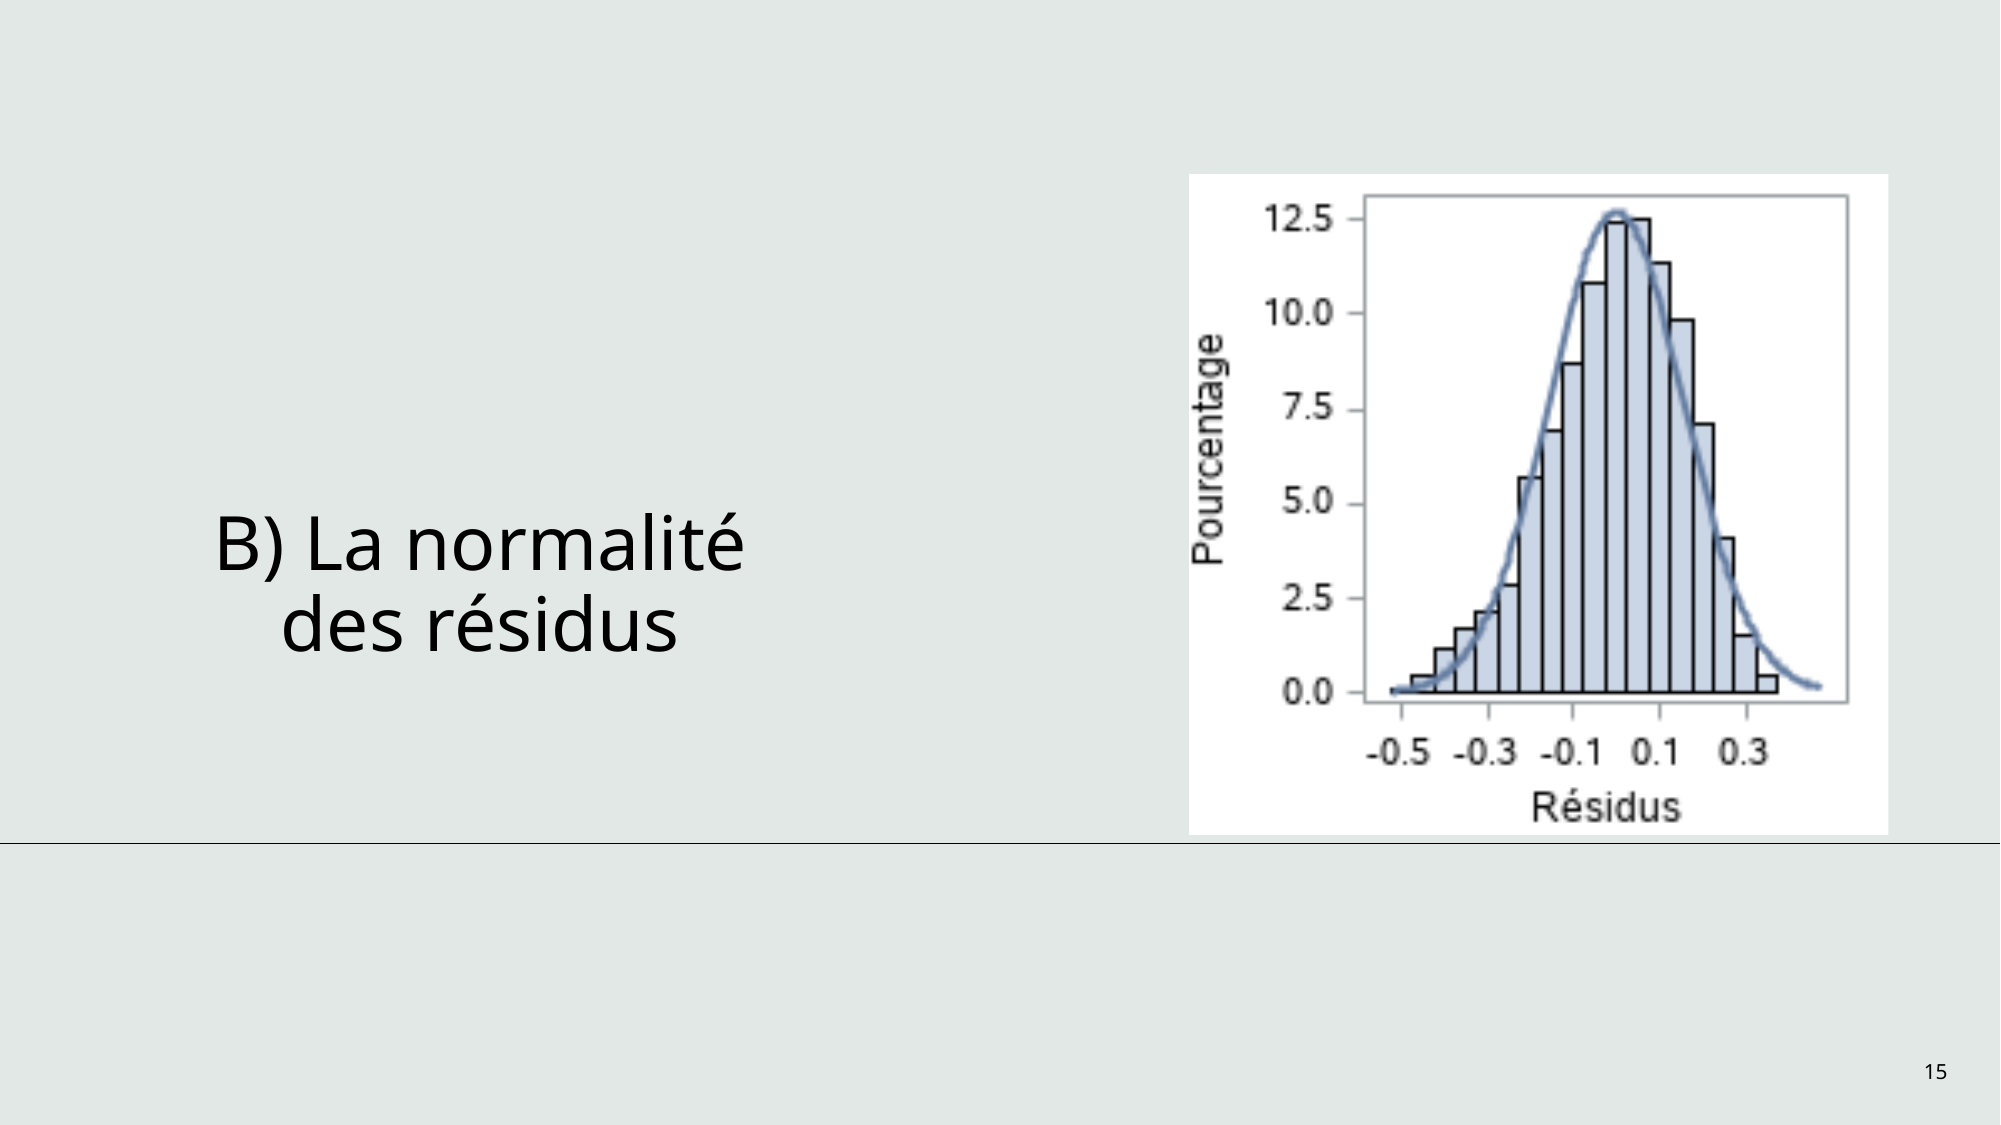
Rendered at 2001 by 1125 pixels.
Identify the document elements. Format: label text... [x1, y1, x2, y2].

title B) La normalité des résidus [178, 333, 783, 675]
slide_number 15 [1888, 1042, 1983, 1103]
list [1189, 174, 1889, 835]
